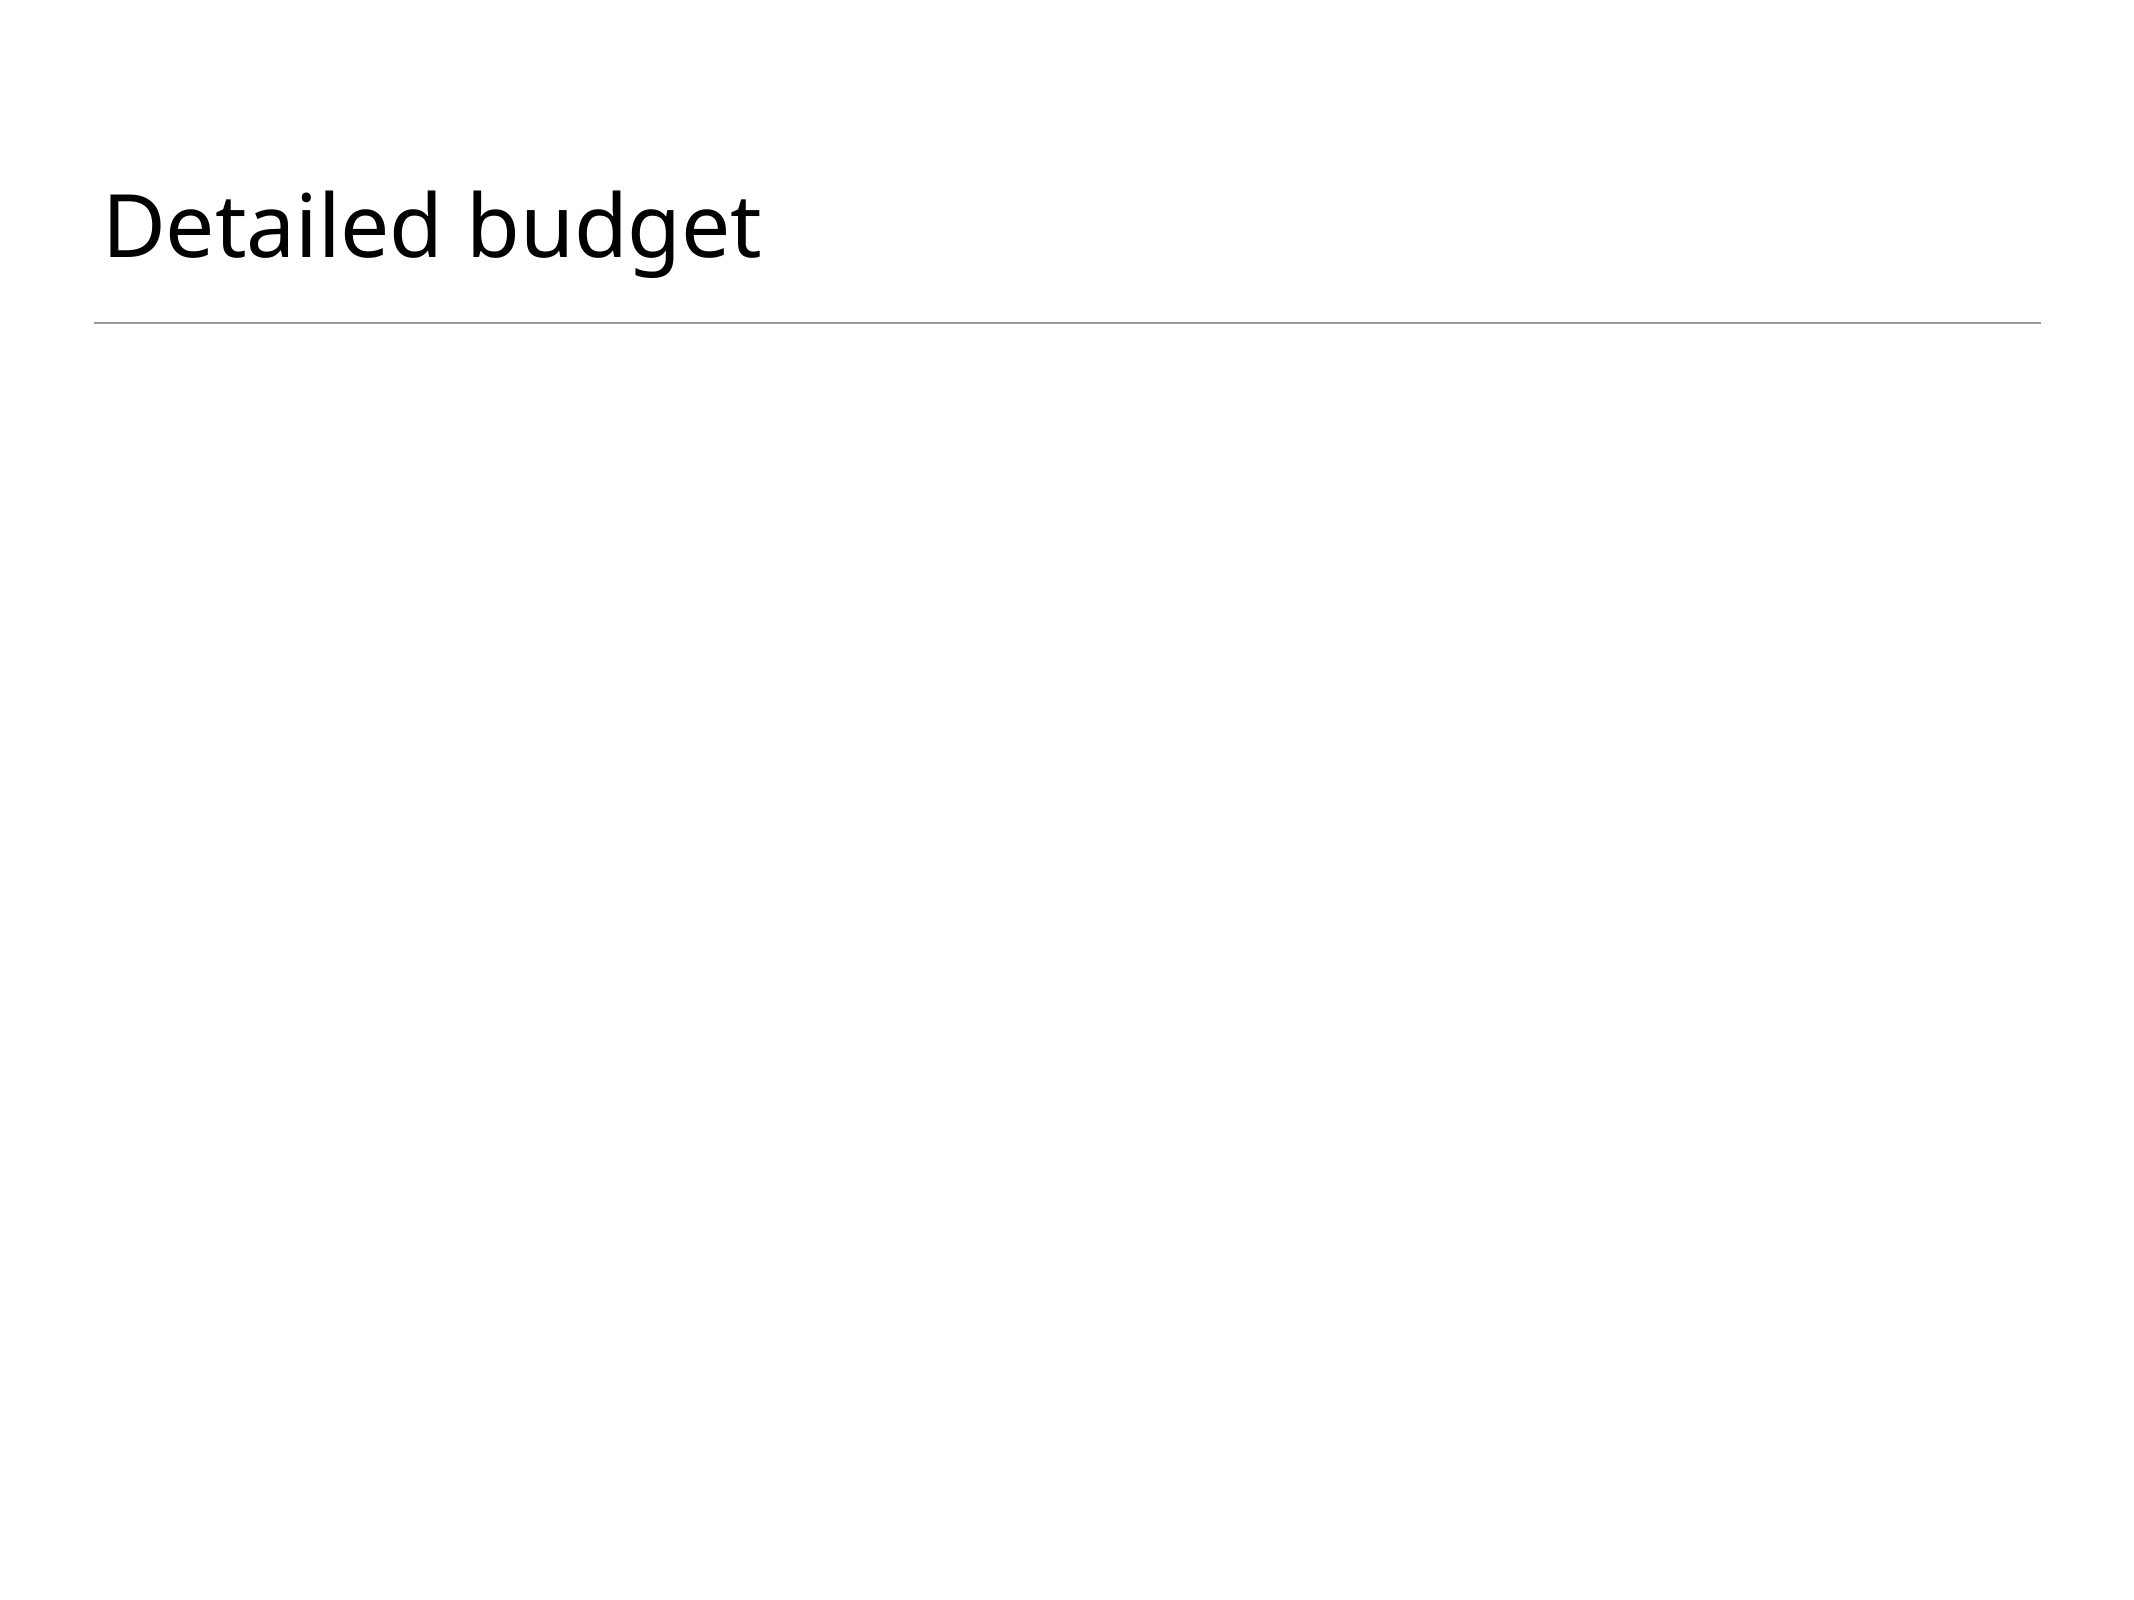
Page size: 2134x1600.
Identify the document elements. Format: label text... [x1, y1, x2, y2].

title Detailed budget [93, 53, 2041, 284]
